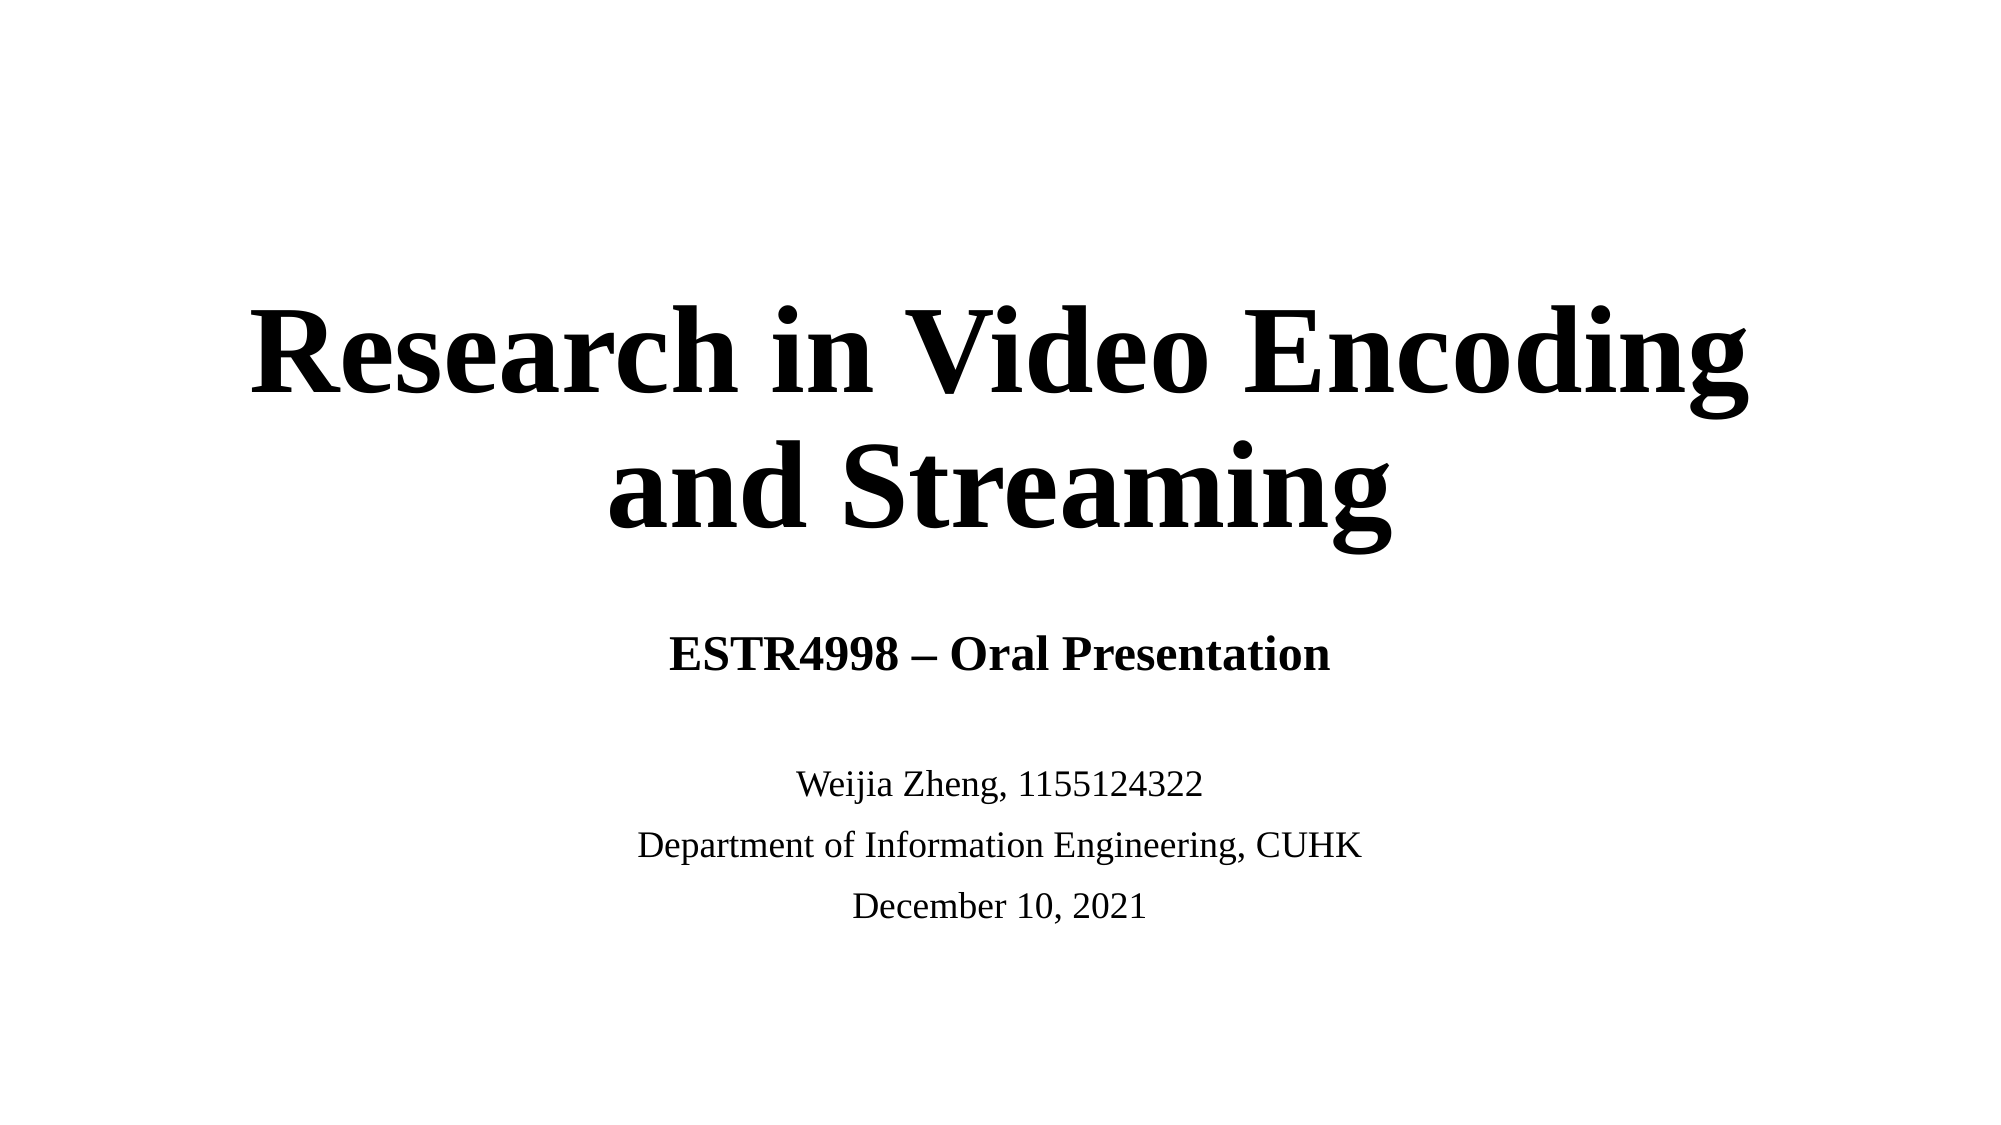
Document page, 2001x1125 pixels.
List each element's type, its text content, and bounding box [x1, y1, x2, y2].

title Research in Video Encoding and Streaming [215, 170, 1785, 563]
subtitle ESTR4998 – Oral Presentation Weijia Zheng, 1155124322 Department of Information Engineering, CUHK December 10, 2021 [249, 620, 1750, 955]
